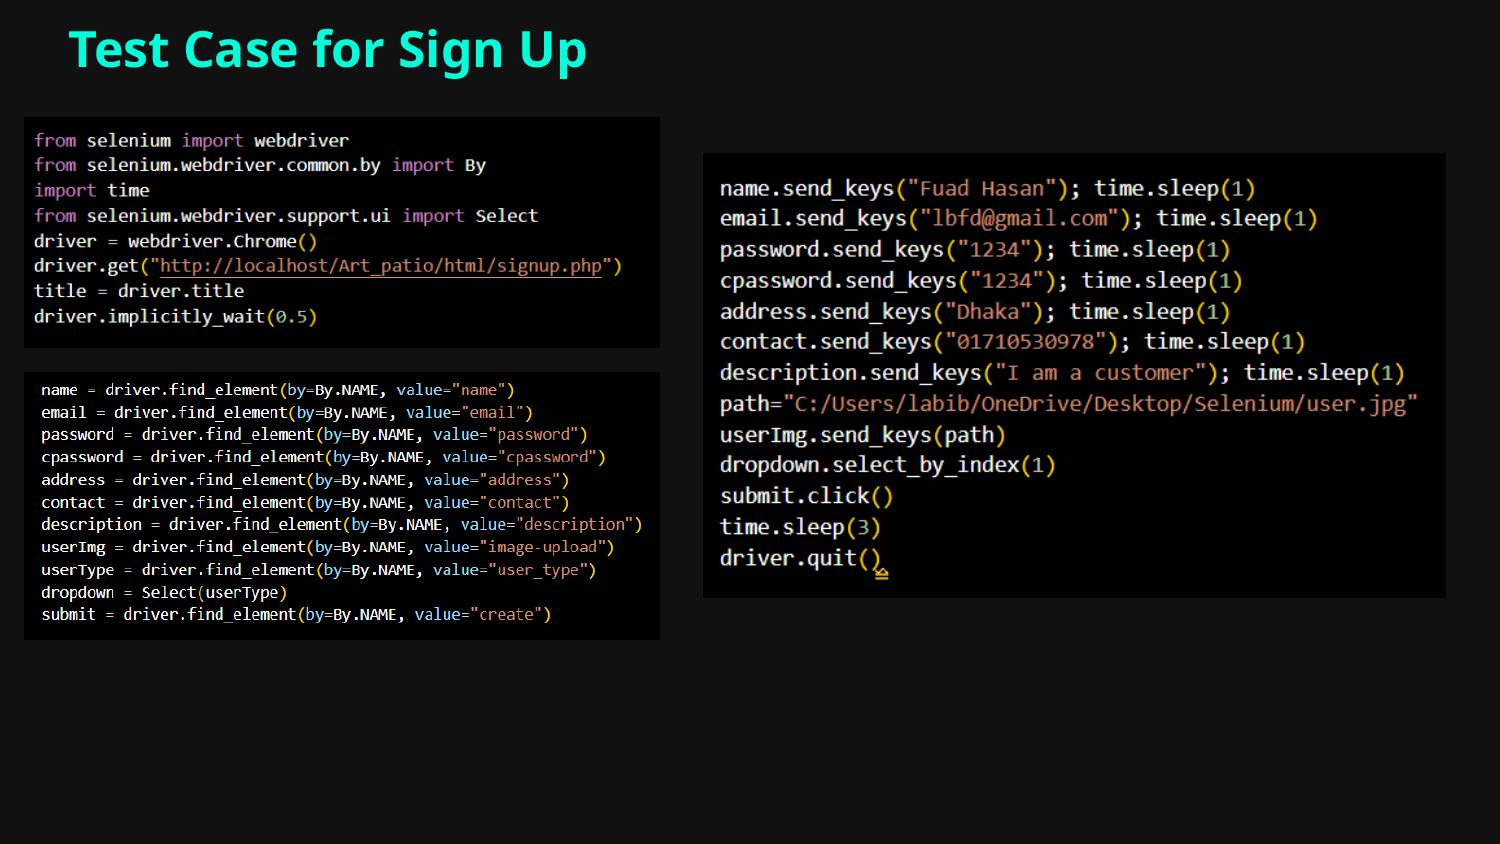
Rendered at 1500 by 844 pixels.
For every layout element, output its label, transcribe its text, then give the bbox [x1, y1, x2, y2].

picture [703, 153, 1446, 599]
title Test Case for Sign Up [53, 0, 842, 93]
picture [24, 372, 661, 640]
picture [24, 116, 661, 348]
